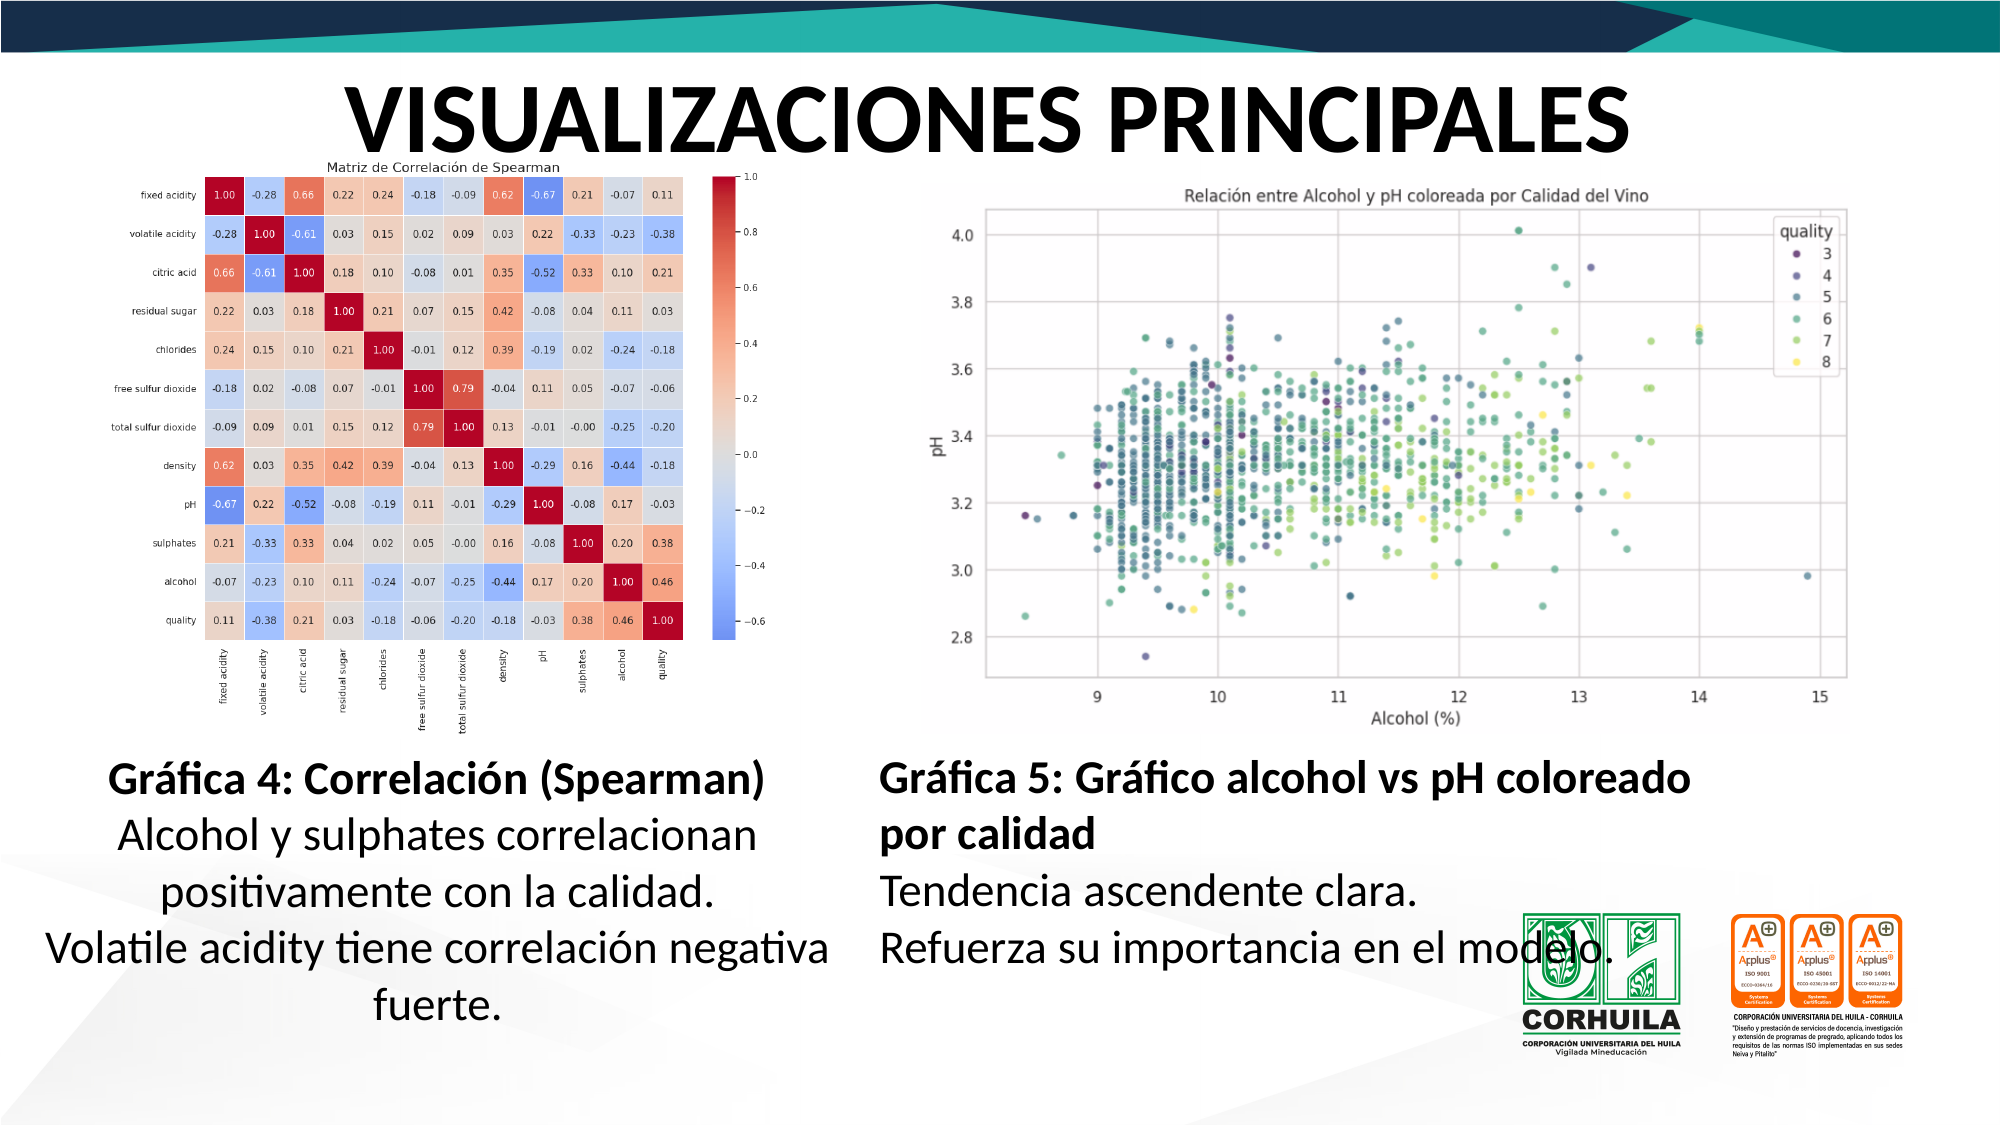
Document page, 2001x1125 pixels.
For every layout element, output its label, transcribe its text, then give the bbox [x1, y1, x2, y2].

picture [0, 0, 2000, 1125]
text_box Gráfica 5: Gráfico alcohol vs pH coloreado por calidad Tendencia ascendente clara. Refuerza su importancia en el modelo. [864, 738, 1736, 1037]
text_box Gráfica 4: Correlación (Spearman) Alcohol y sulphates correlacionan positivamente con la calidad. Volatile acidity tiene correlación negativa fuerte. [11, 739, 865, 1094]
title VISUALIZACIONES PRINCIPALES [100, 45, 1901, 233]
